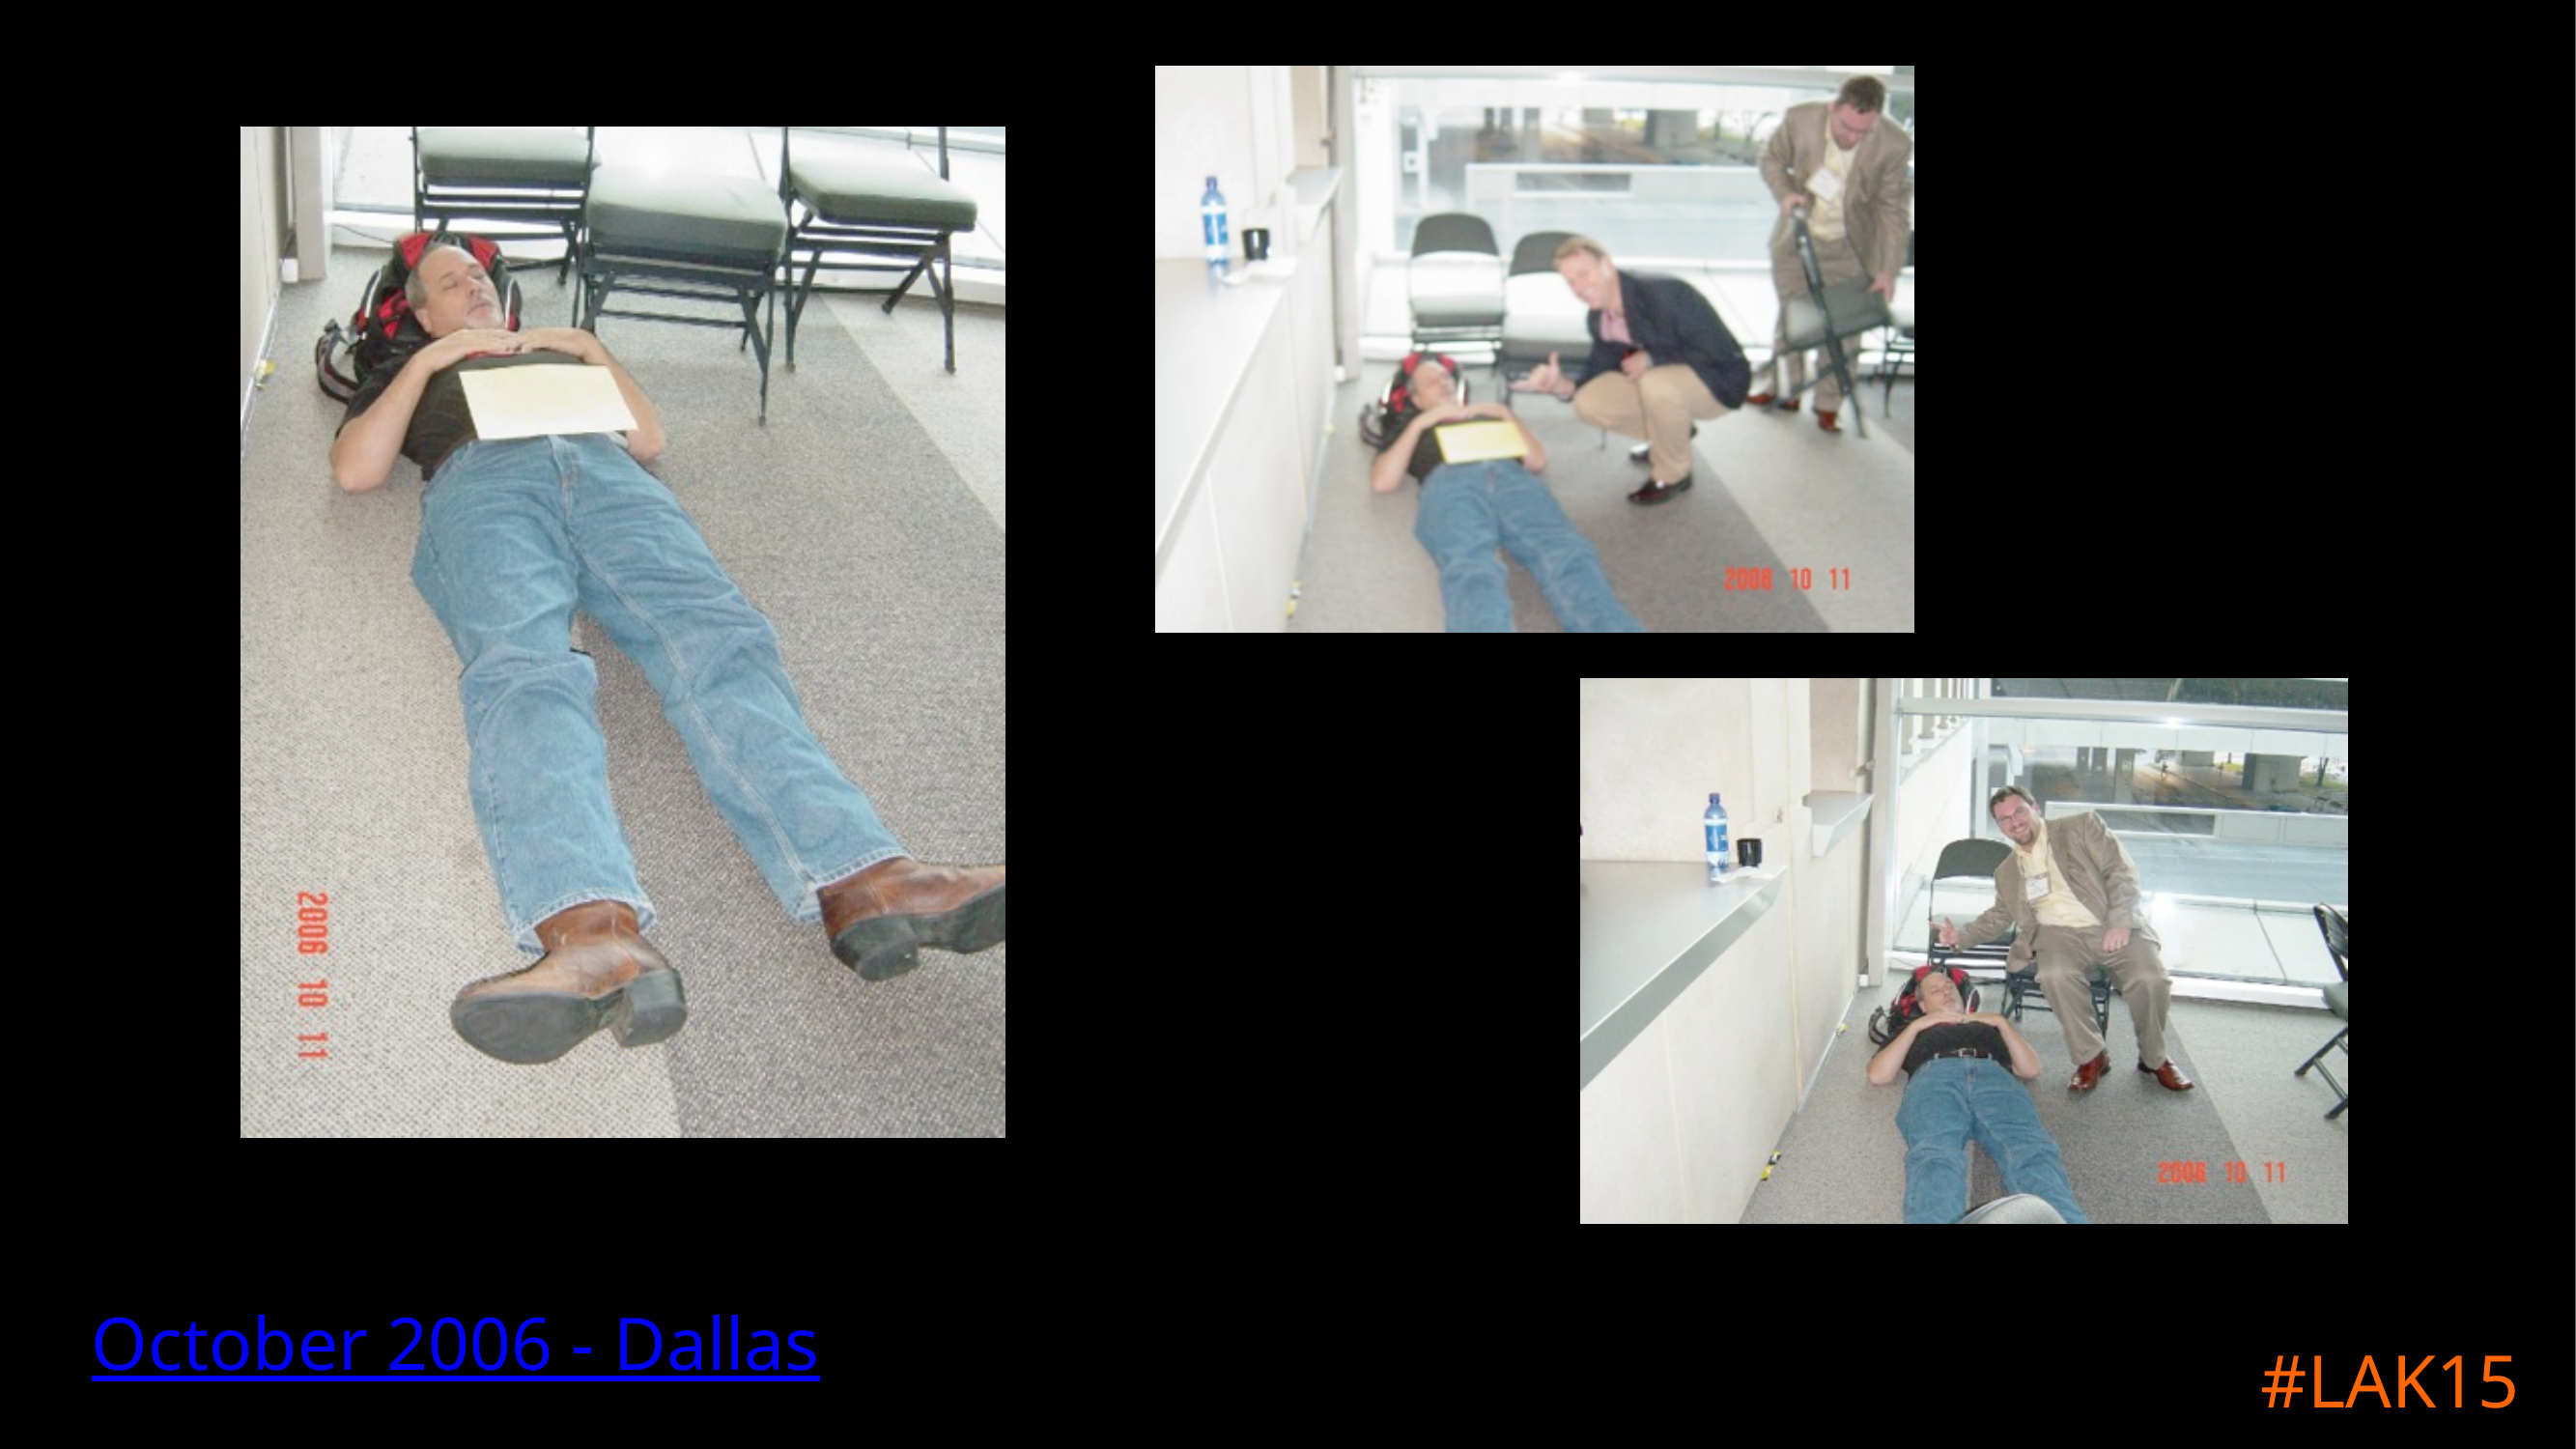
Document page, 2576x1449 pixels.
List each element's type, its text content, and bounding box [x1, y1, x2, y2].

picture [1154, 66, 1914, 633]
picture [241, 127, 1006, 1138]
text_box #LAK15 [2252, 1326, 2529, 1431]
picture [1579, 678, 2348, 1224]
text_box October 2006 - Dallas [30, 1290, 882, 1406]
